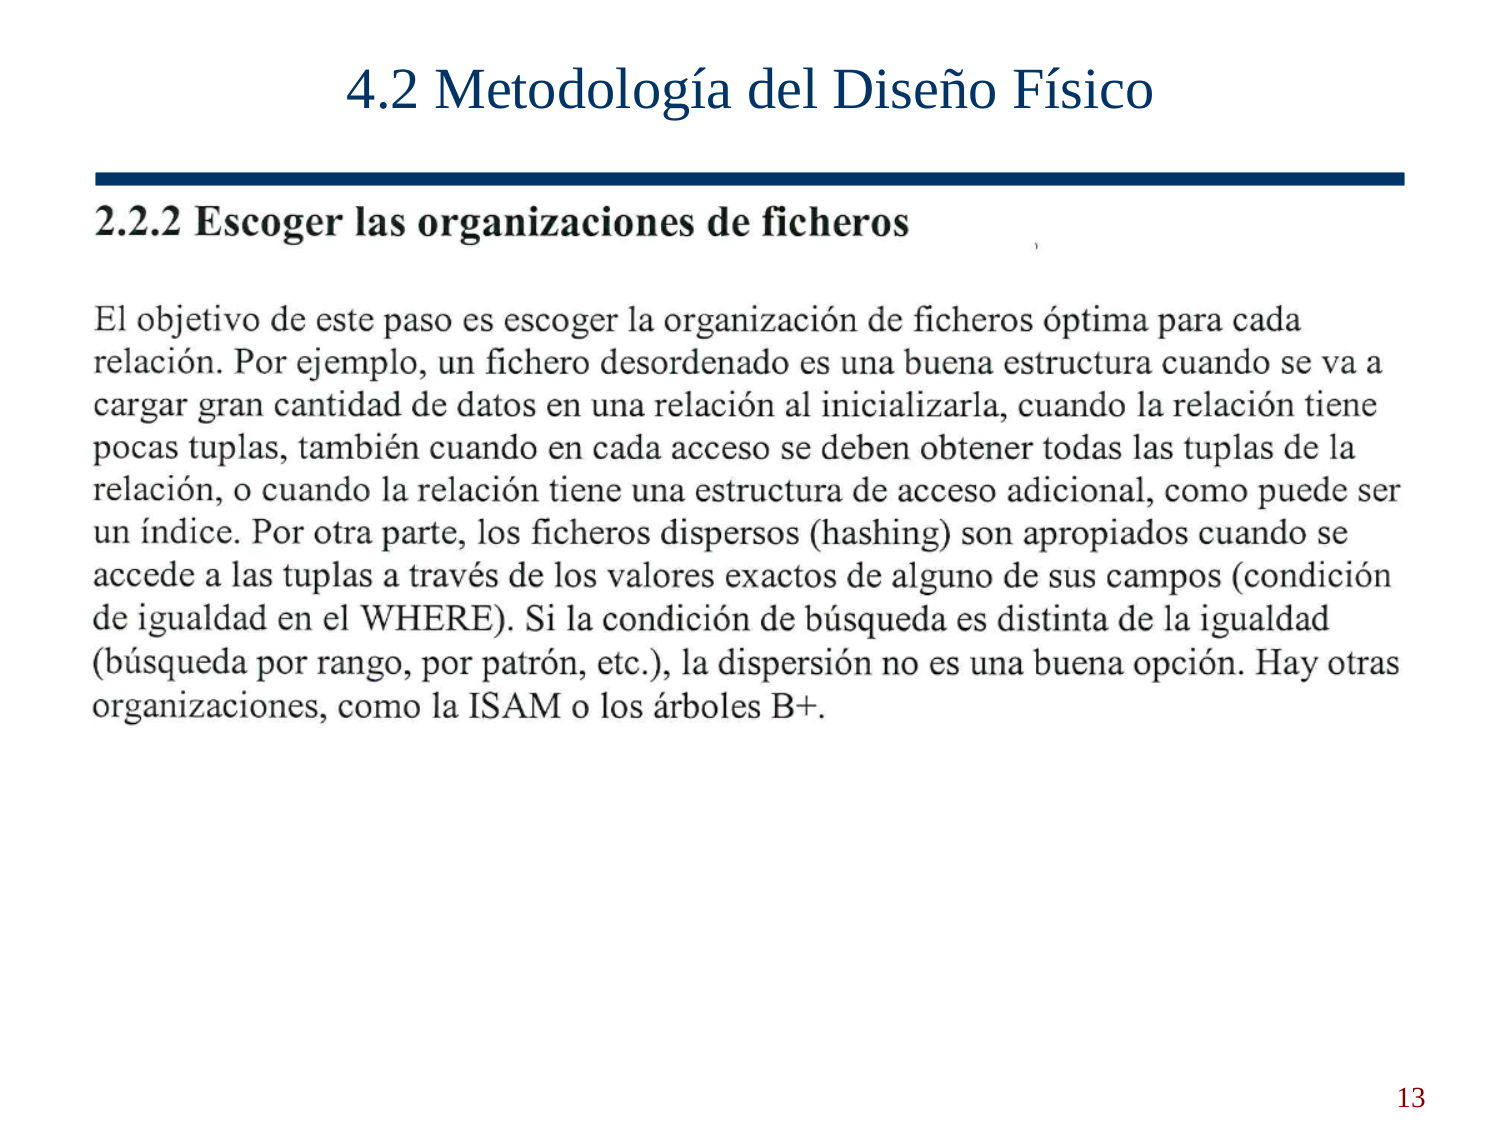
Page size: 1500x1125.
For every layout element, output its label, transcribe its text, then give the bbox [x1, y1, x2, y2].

picture [89, 195, 1411, 729]
slide_number 13 [1080, 1045, 1442, 1122]
title 4.2 Metodología del Diseño Físico [90, 20, 1412, 161]
